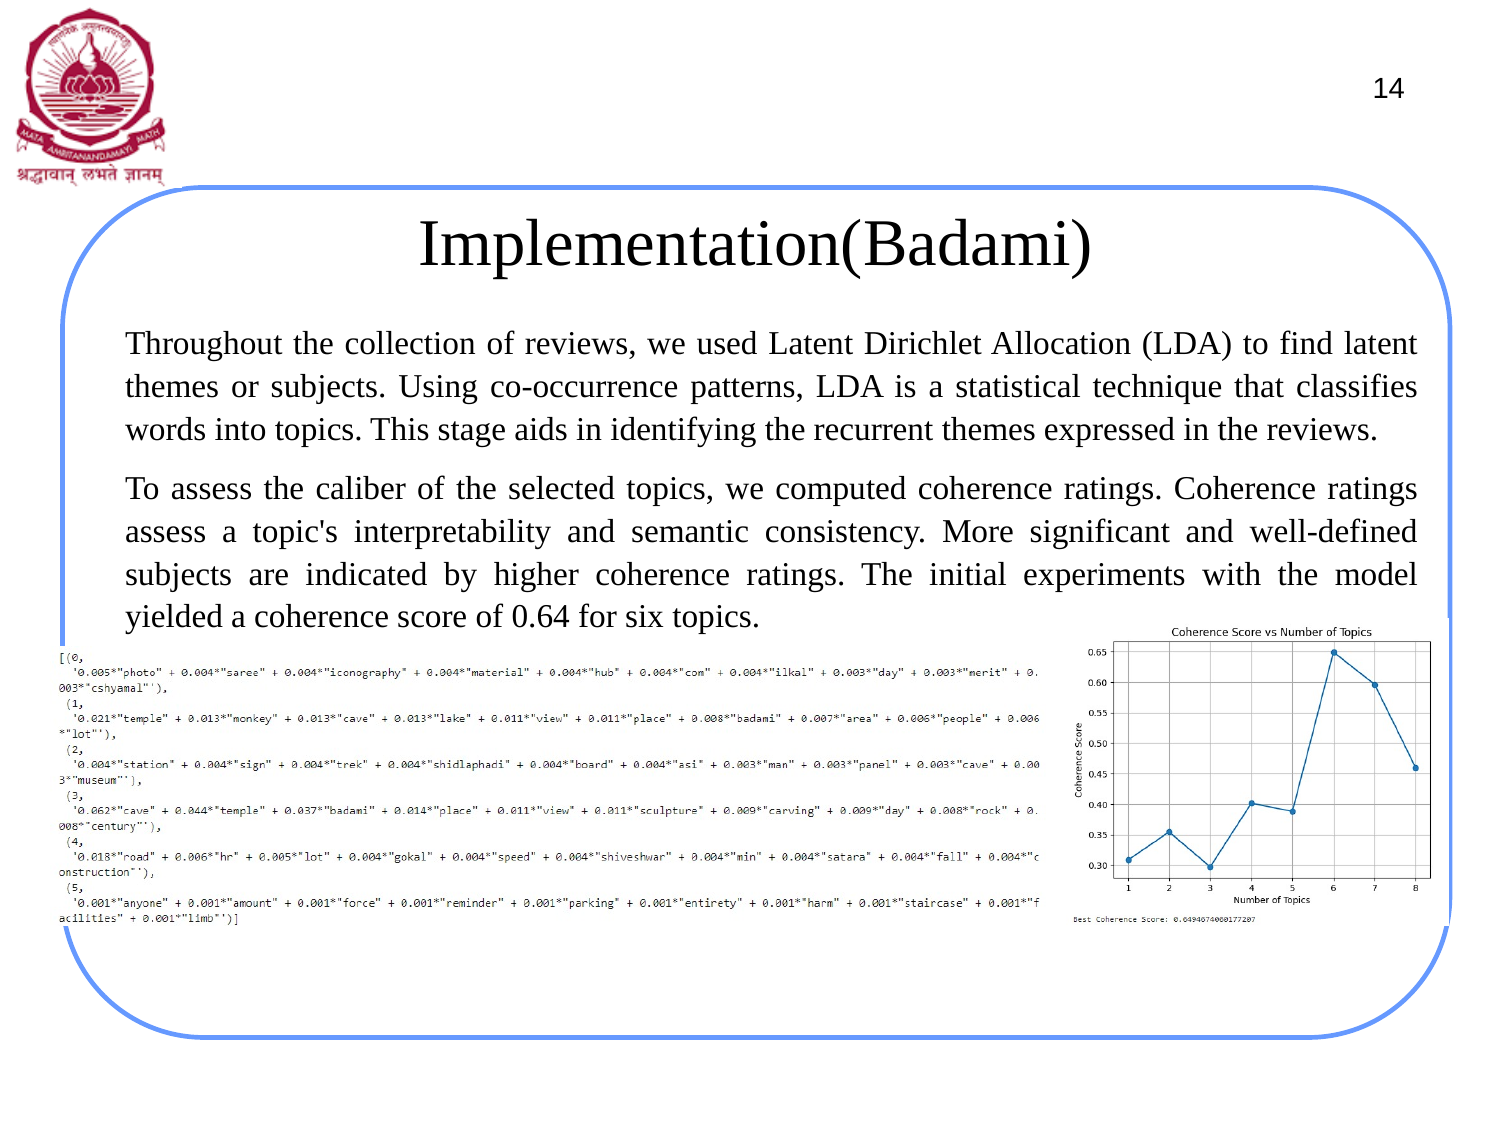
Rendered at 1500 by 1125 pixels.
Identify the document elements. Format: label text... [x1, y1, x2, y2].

text_box Implementation(Badami) [156, 165, 1357, 311]
picture [0, 6, 182, 188]
picture [50, 646, 1046, 927]
picture [1066, 618, 1450, 927]
text_box Throughout the collection of reviews, we used Latent Dirichlet Allocation (LDA) to find latent themes or subjects. Using co-occurrence patterns, LDA is a statistical technique that classifies words into topics. This stage aids in identifying the recurrent themes expressed in the reviews. To assess the caliber of the selected topics, we computed coherence ratings. Coherence ratings assess a topic's interpretability and semantic consistency. More significant and well-defined subjects are indicated by higher coherence ratings. The initial experiments with the model yielded a coherence score of 0.64 for six topics. [117, 311, 1428, 741]
slide_number 14 [1364, 61, 1414, 114]
